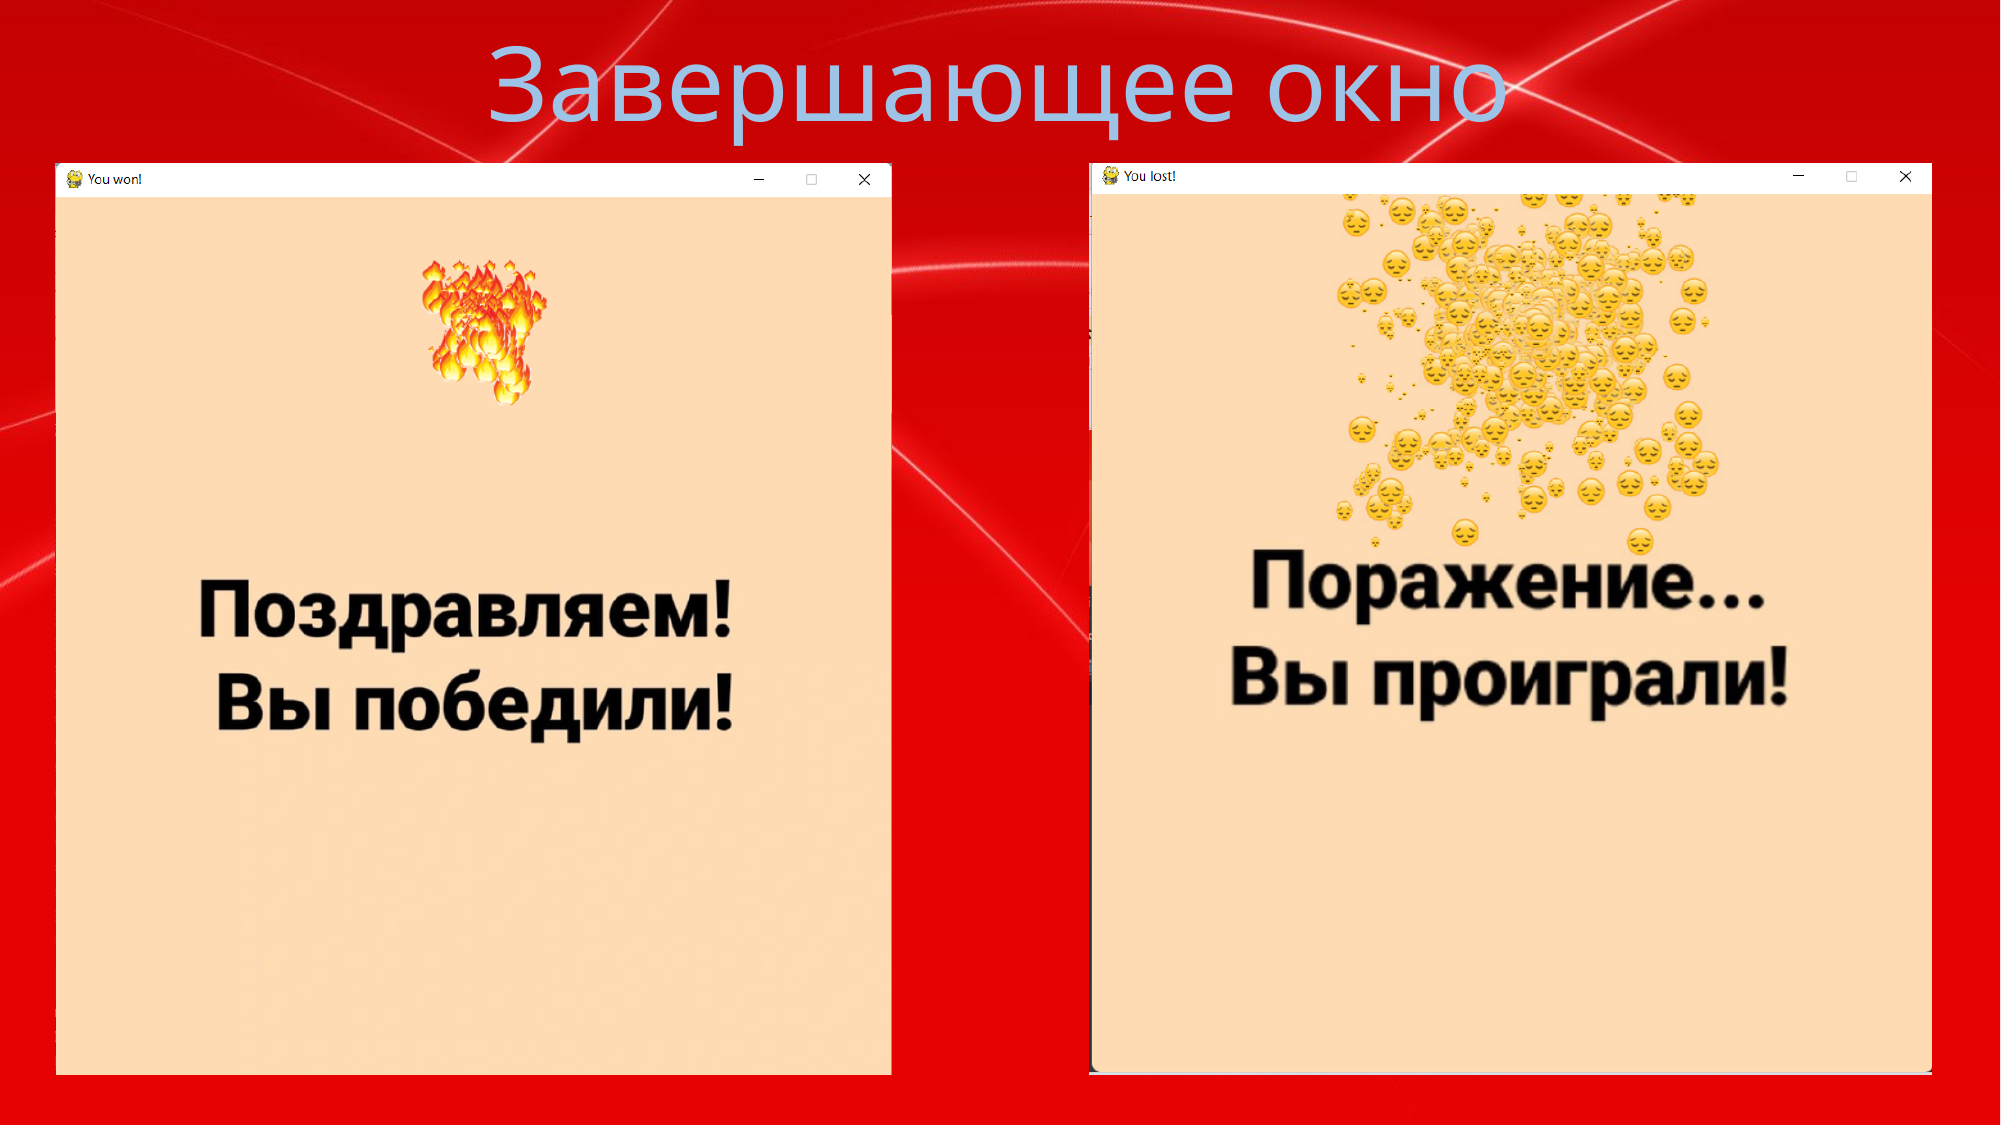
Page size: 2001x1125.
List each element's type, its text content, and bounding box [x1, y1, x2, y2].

picture [0, 0, 2001, 1125]
title Завершающее окно [249, 23, 1750, 151]
